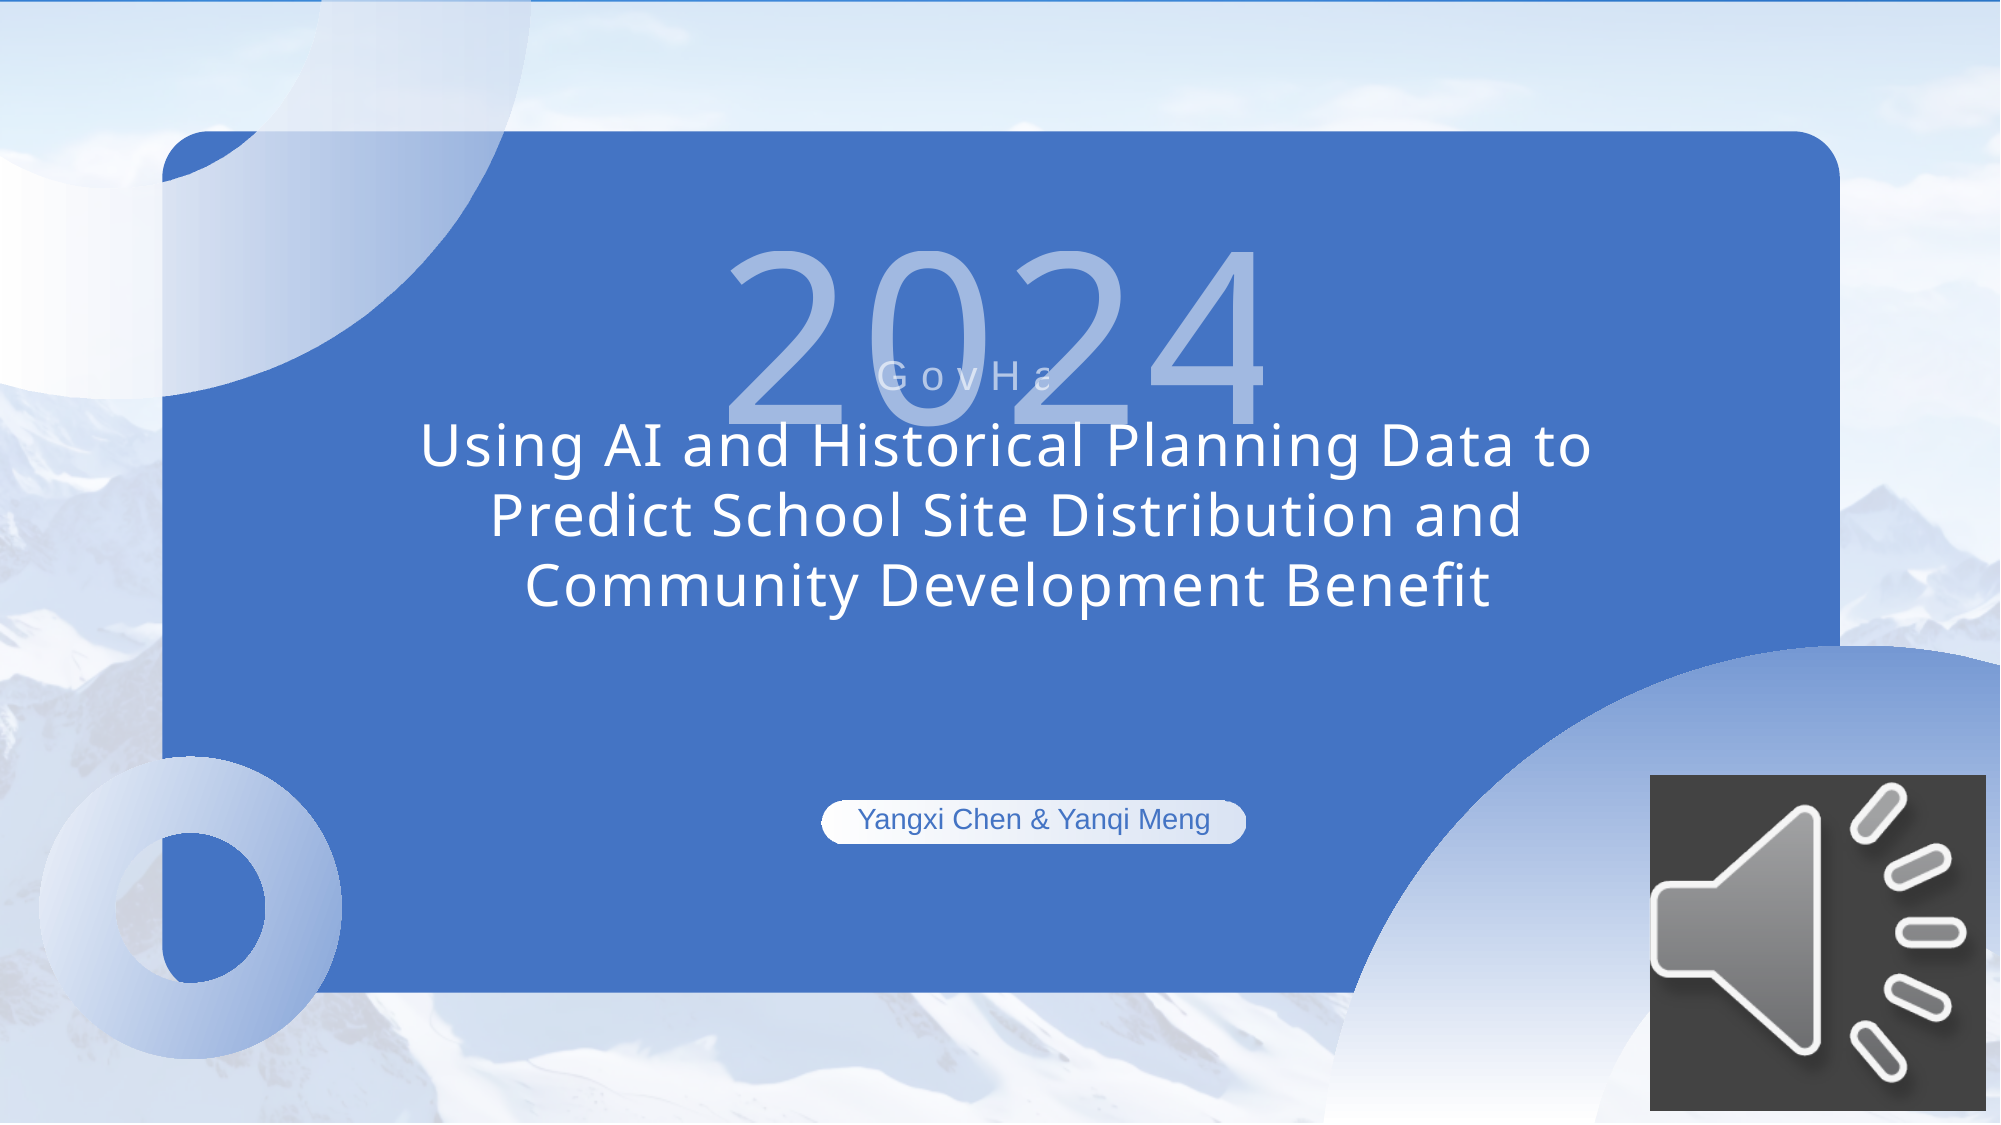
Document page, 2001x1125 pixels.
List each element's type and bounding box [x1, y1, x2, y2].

text_box [818, 792, 1246, 844]
picture [0, 0, 2000, 1124]
